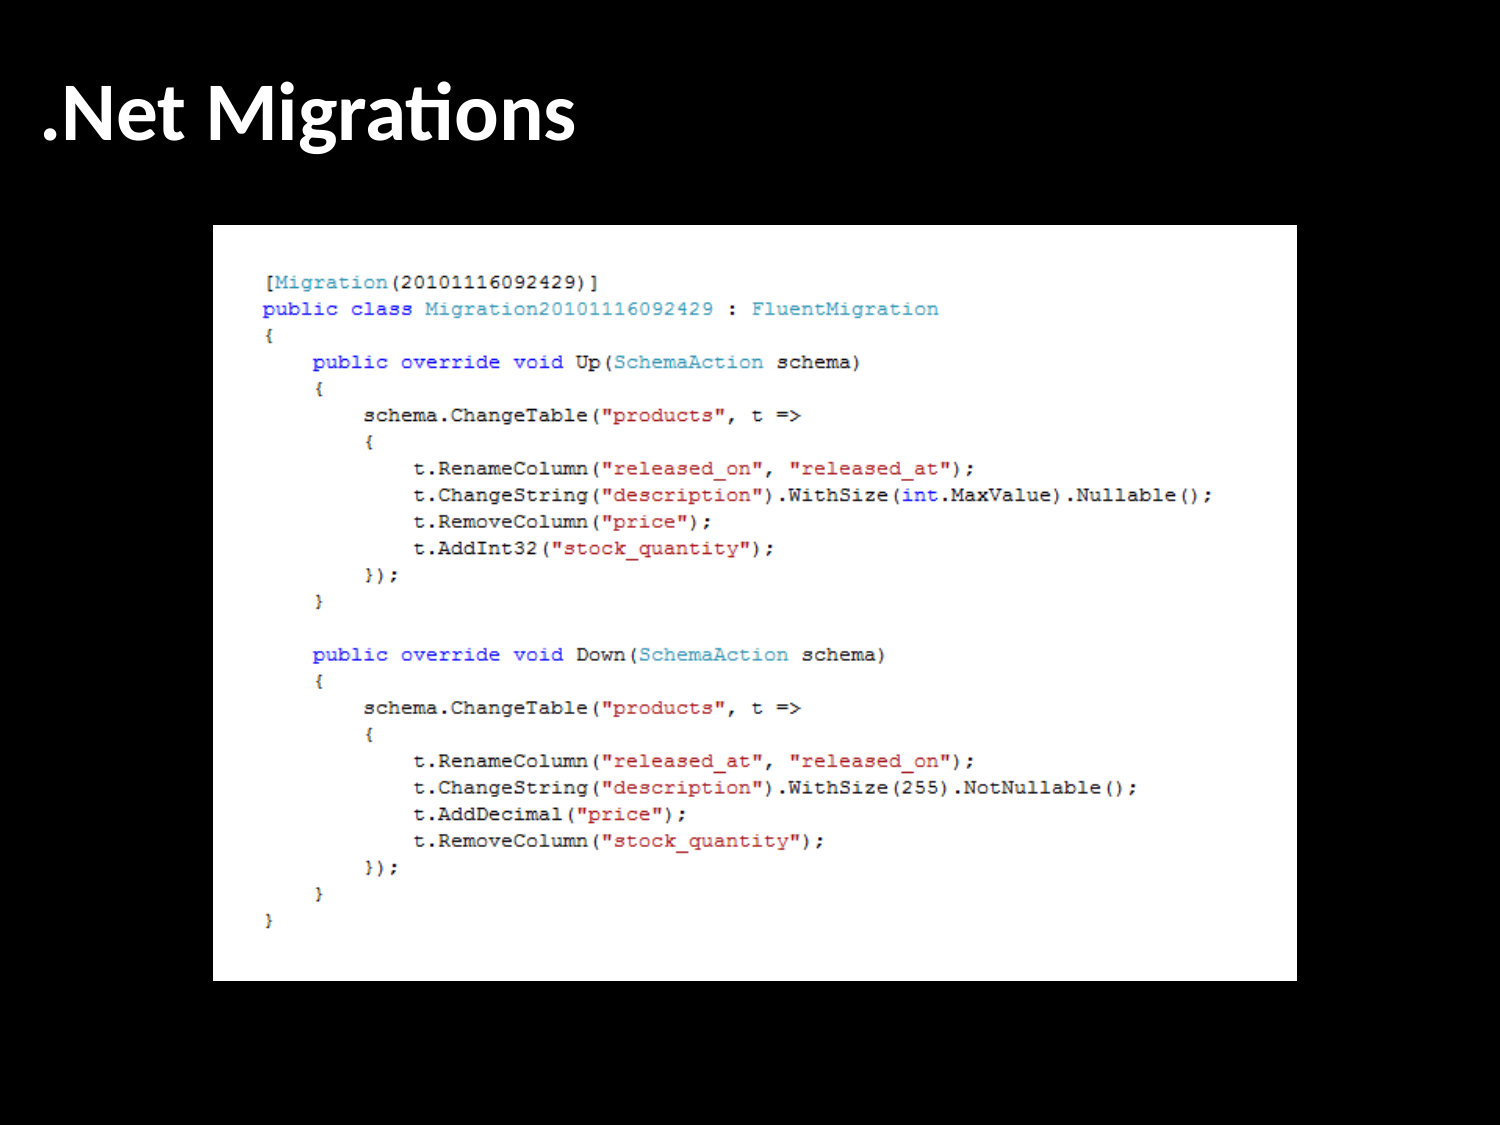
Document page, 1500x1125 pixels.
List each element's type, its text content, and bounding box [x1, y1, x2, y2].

picture [249, 262, 1260, 944]
text_box .Net Migrations [24, 50, 1013, 165]
